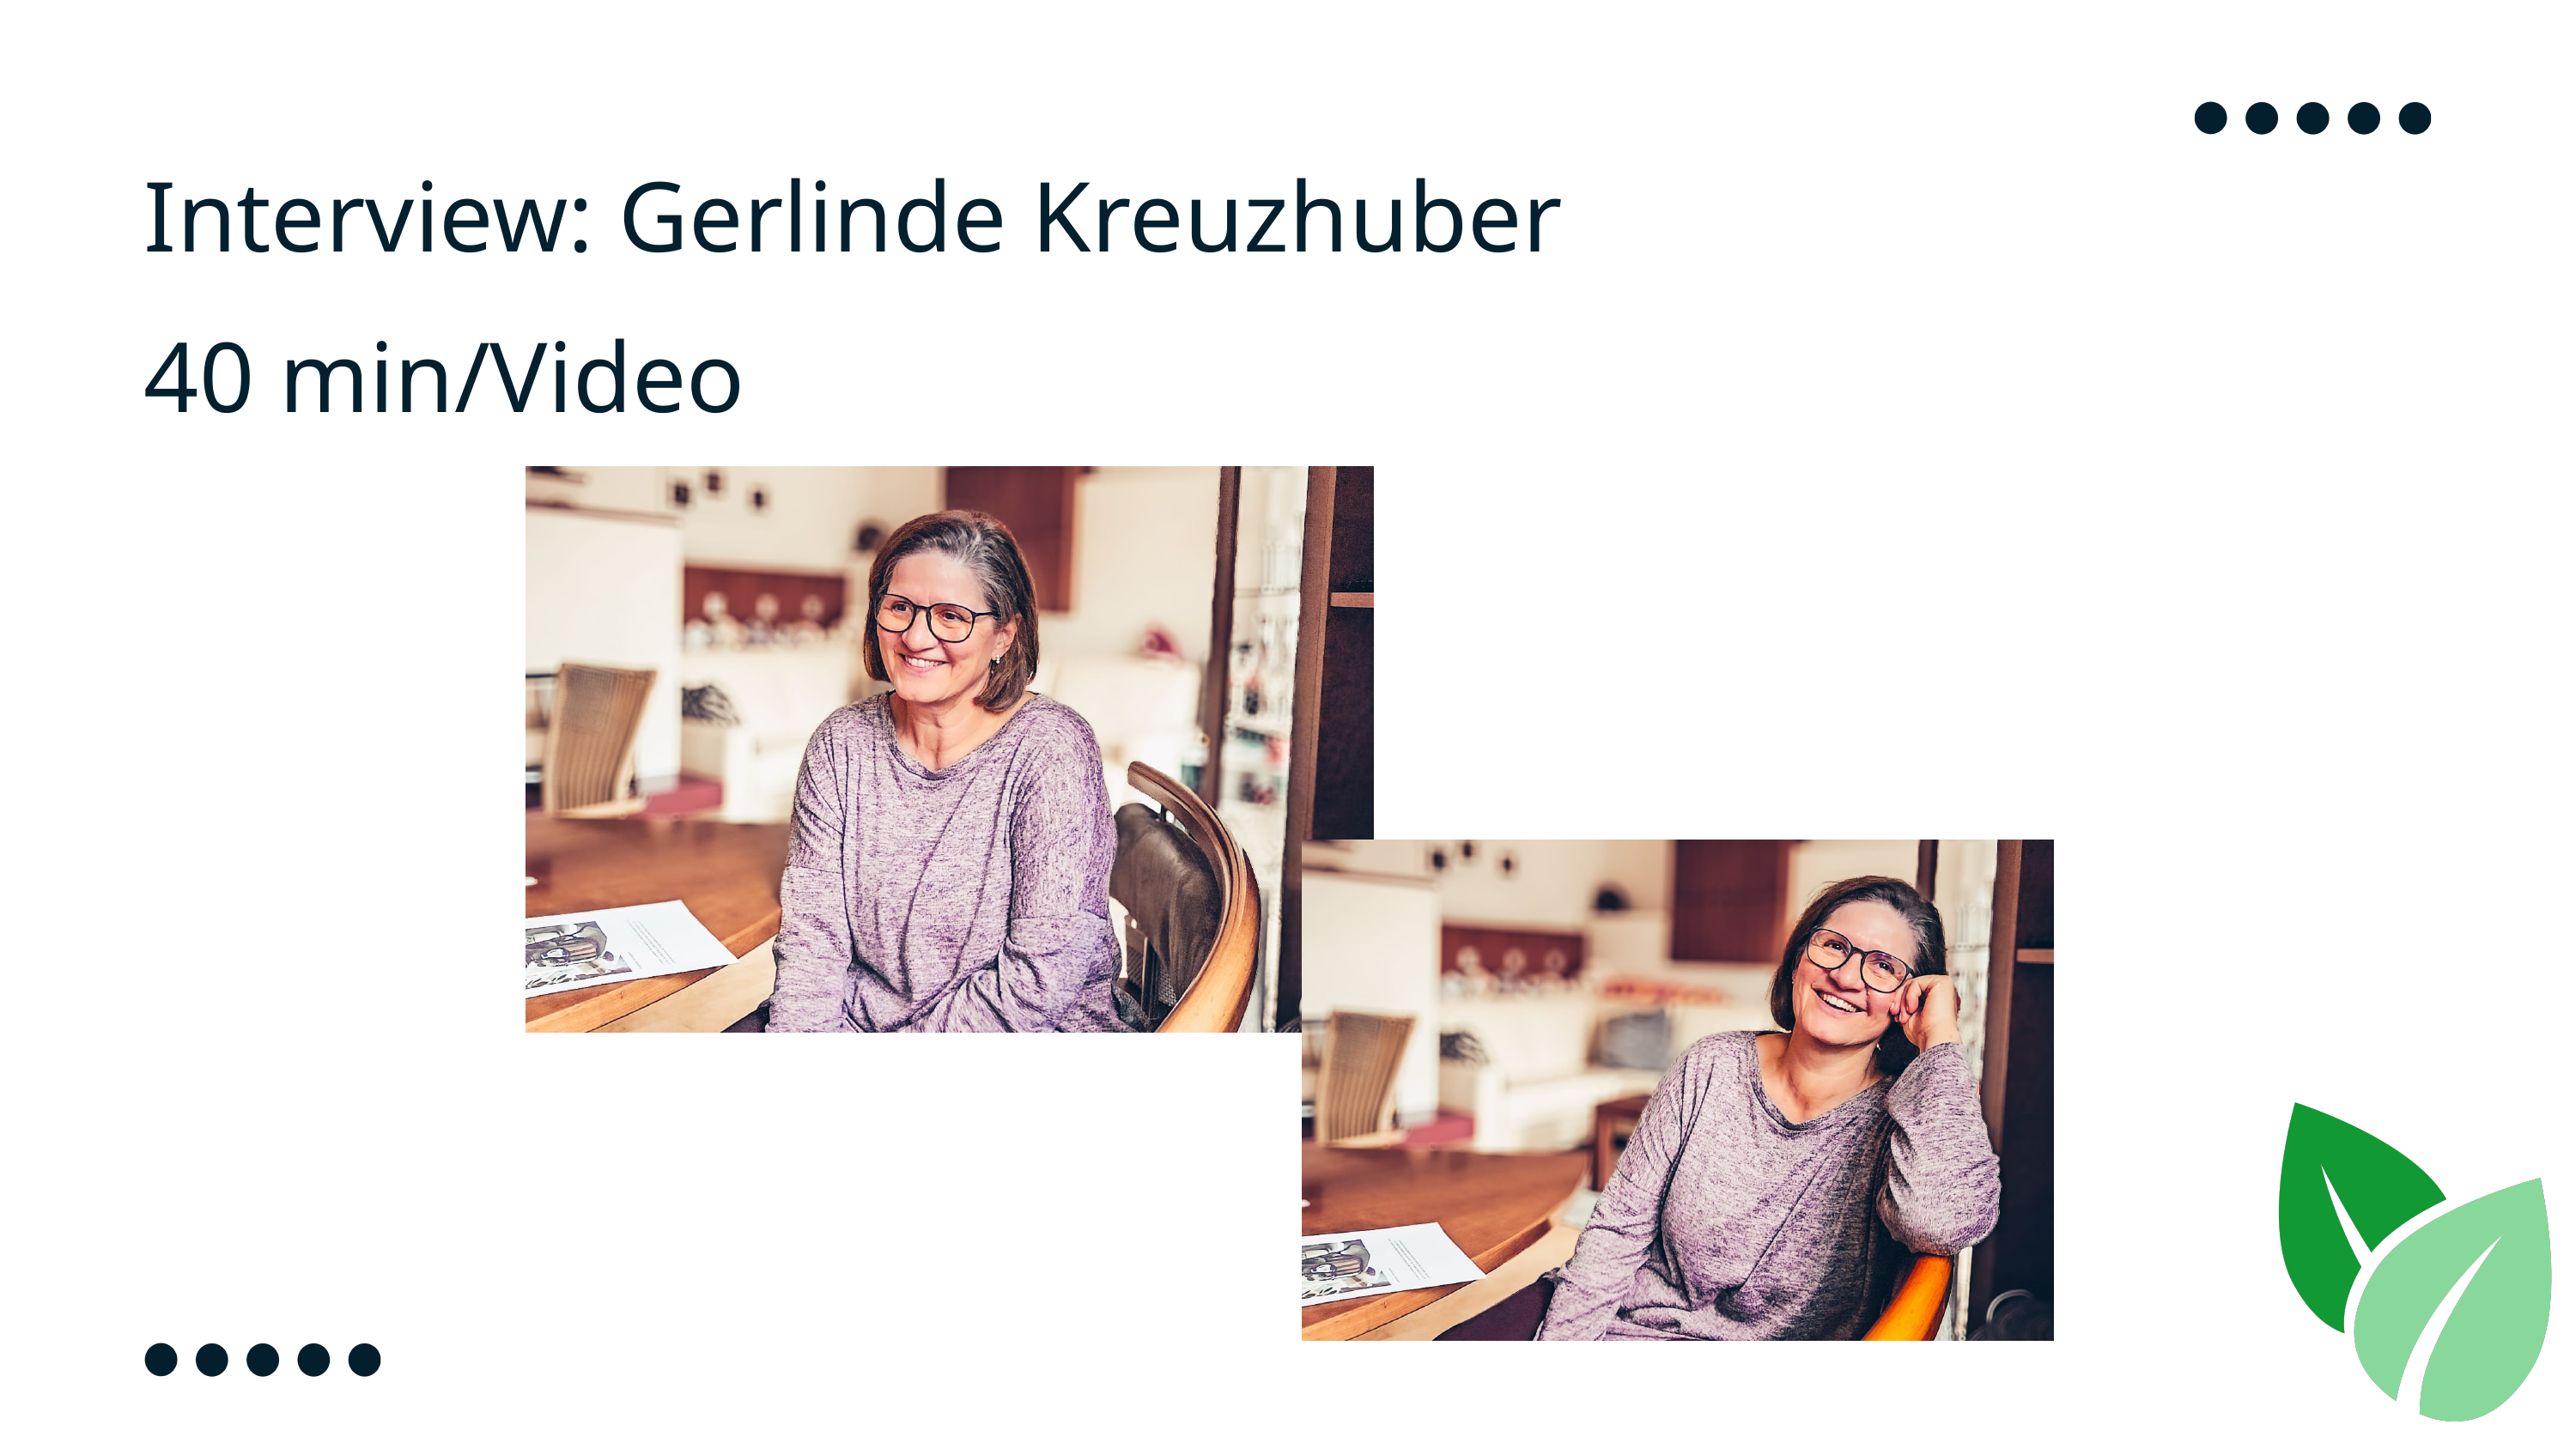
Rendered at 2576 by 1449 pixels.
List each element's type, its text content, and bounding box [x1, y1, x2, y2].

text_box Interview: Gerlinde Kreuzhuber 40 min/Video [144, 111, 2195, 432]
text_box [2260, 1102, 2570, 1430]
picture [526, 466, 2054, 1342]
text_box [144, 1342, 381, 1378]
text_box [2194, 100, 2432, 136]
